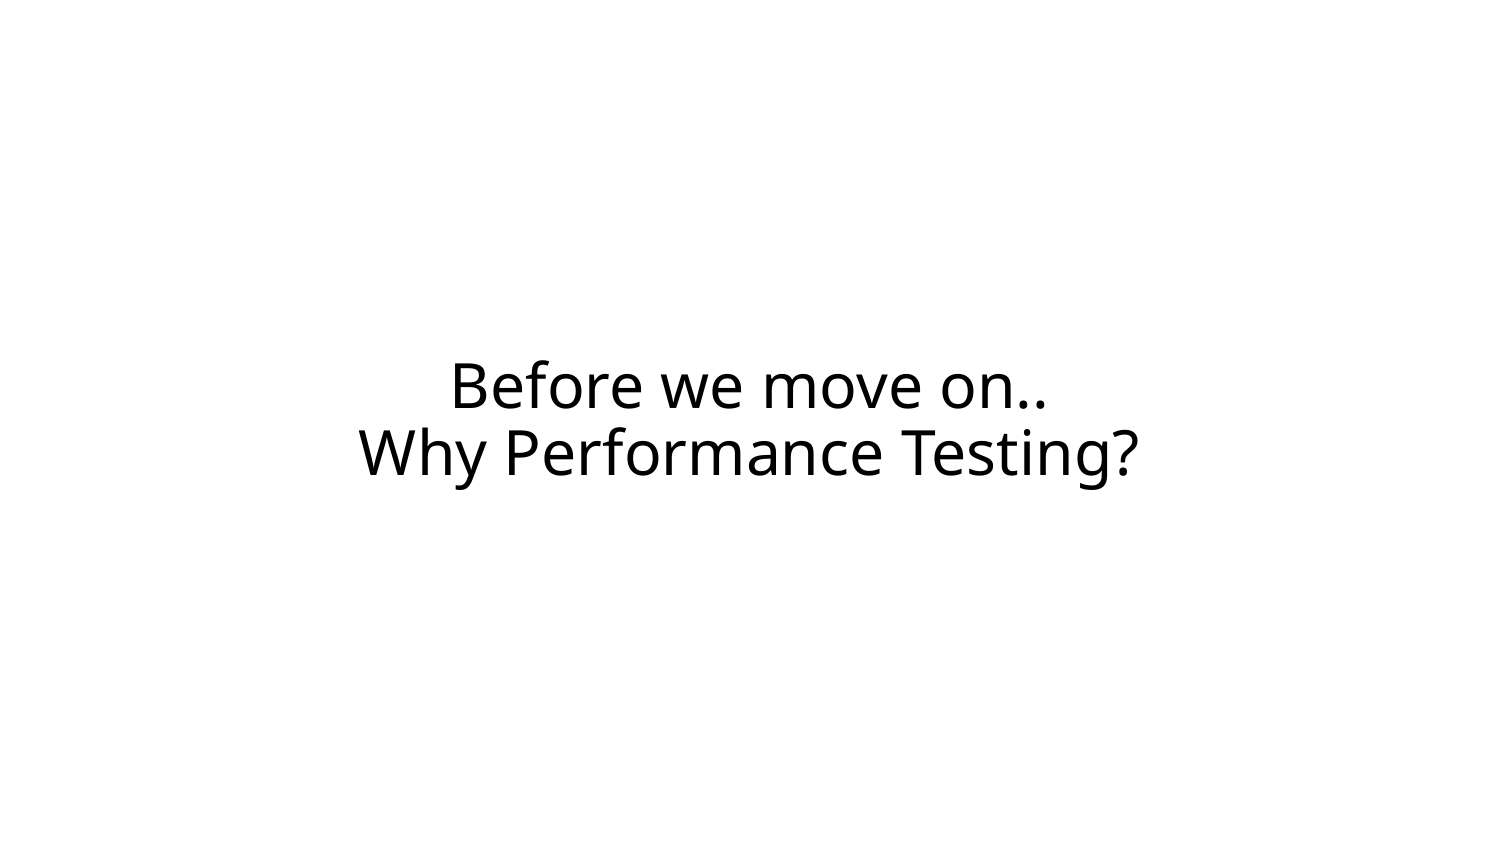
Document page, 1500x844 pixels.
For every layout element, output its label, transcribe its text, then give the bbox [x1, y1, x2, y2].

text_box Before we move on.. Why Performance Testing? [278, 344, 1222, 500]
